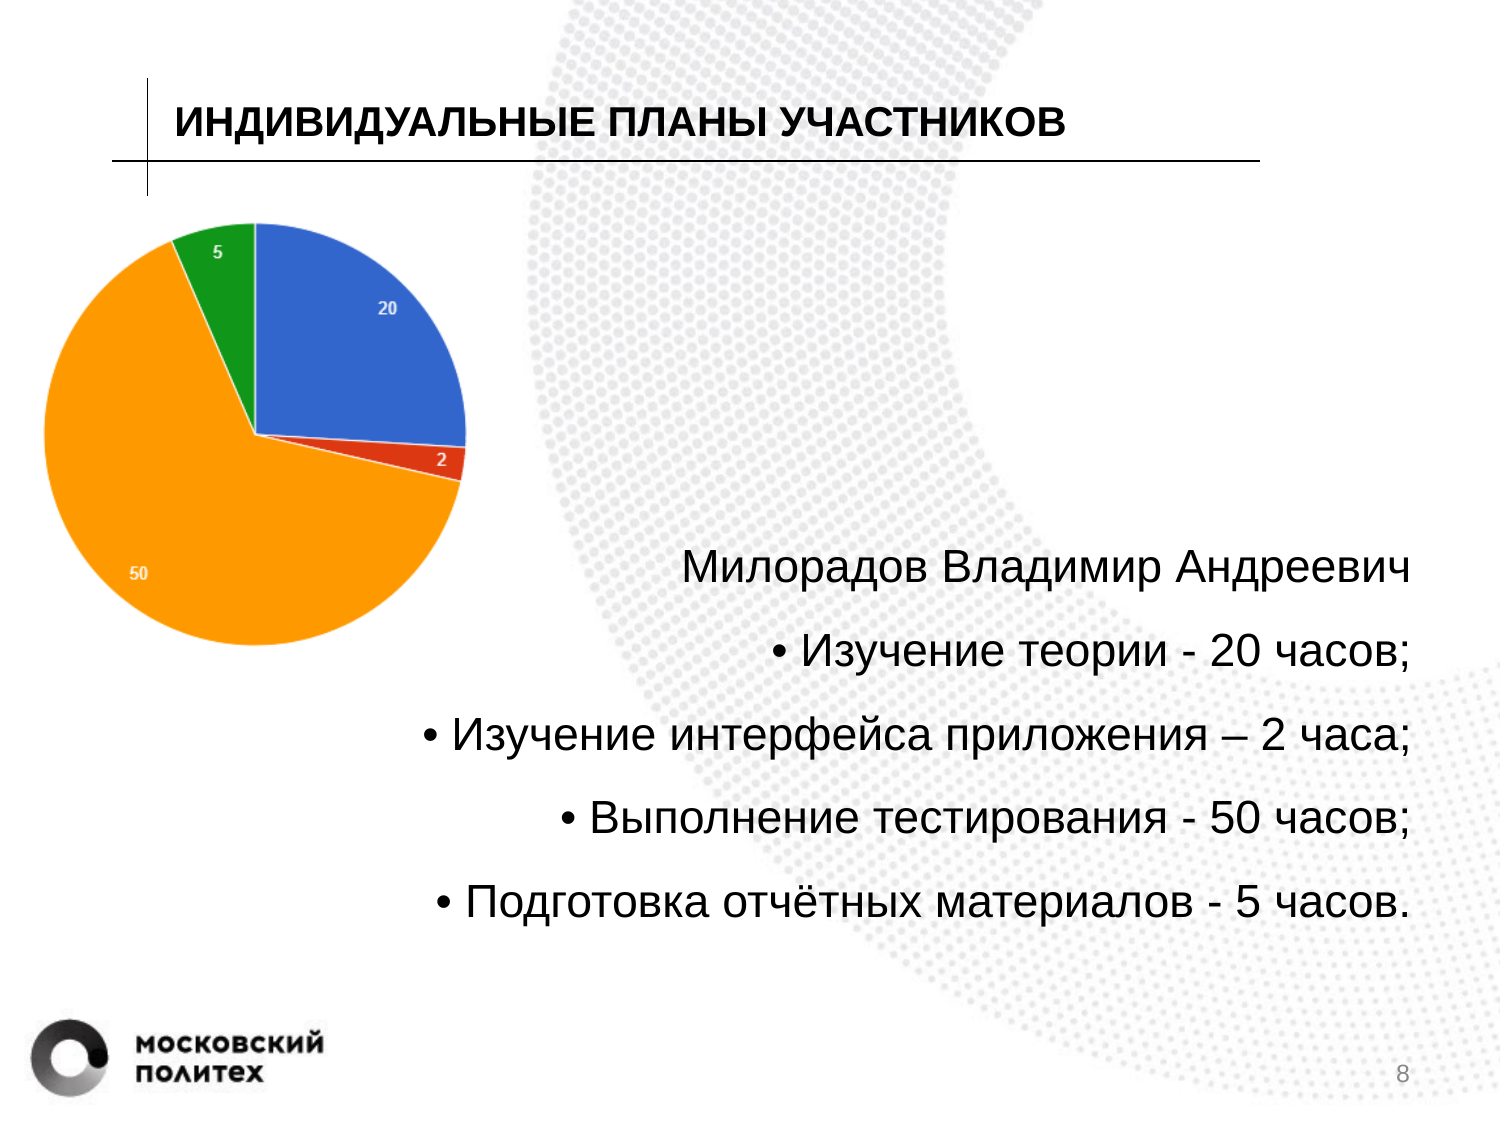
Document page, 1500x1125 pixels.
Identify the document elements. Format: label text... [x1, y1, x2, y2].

list Милорадов Владимир Андреевич • Изучение теории - 20 часов; • Изучение интерфейса приложения – 2 часа; • Выполнение тестирования - 50 часов; • Подготовка отчётных материалов - 5 часов. [78, 500, 1427, 1125]
picture [0, 0, 1500, 1125]
slide_number 8 [1074, 1042, 1425, 1103]
text_box ИНДИВИДУАЛЬНЫЕ ПЛАНЫ УЧАСТНИКОВ [159, 78, 1427, 161]
